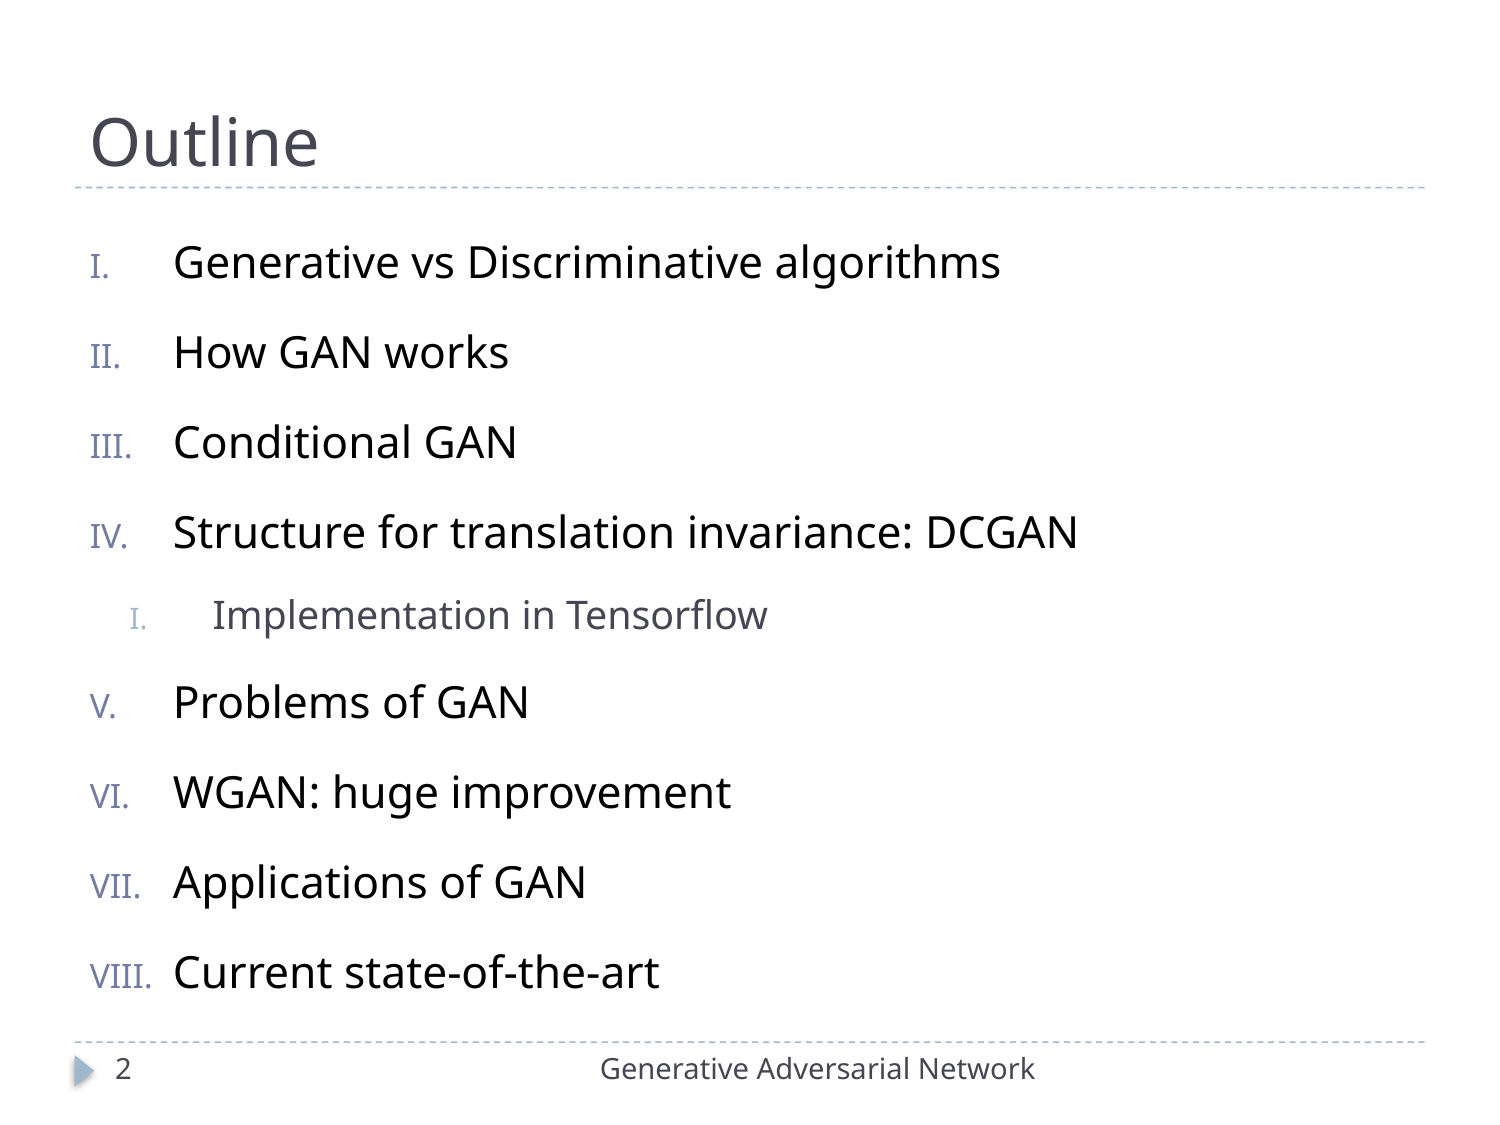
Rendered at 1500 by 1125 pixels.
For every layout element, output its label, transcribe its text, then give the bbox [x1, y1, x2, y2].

list Generative vs Discriminative algorithms How GAN works Conditional GAN Structure for translation invariance: DCGAN Implementation in Tensorflow Problems of GAN WGAN: huge improvement Applications of GAN Current state-of-the-art [75, 200, 1425, 1010]
title Outline [75, 24, 1425, 188]
slide_number 2 [100, 1042, 426, 1103]
footer Generative Adversarial Network [475, 1042, 1051, 1103]
